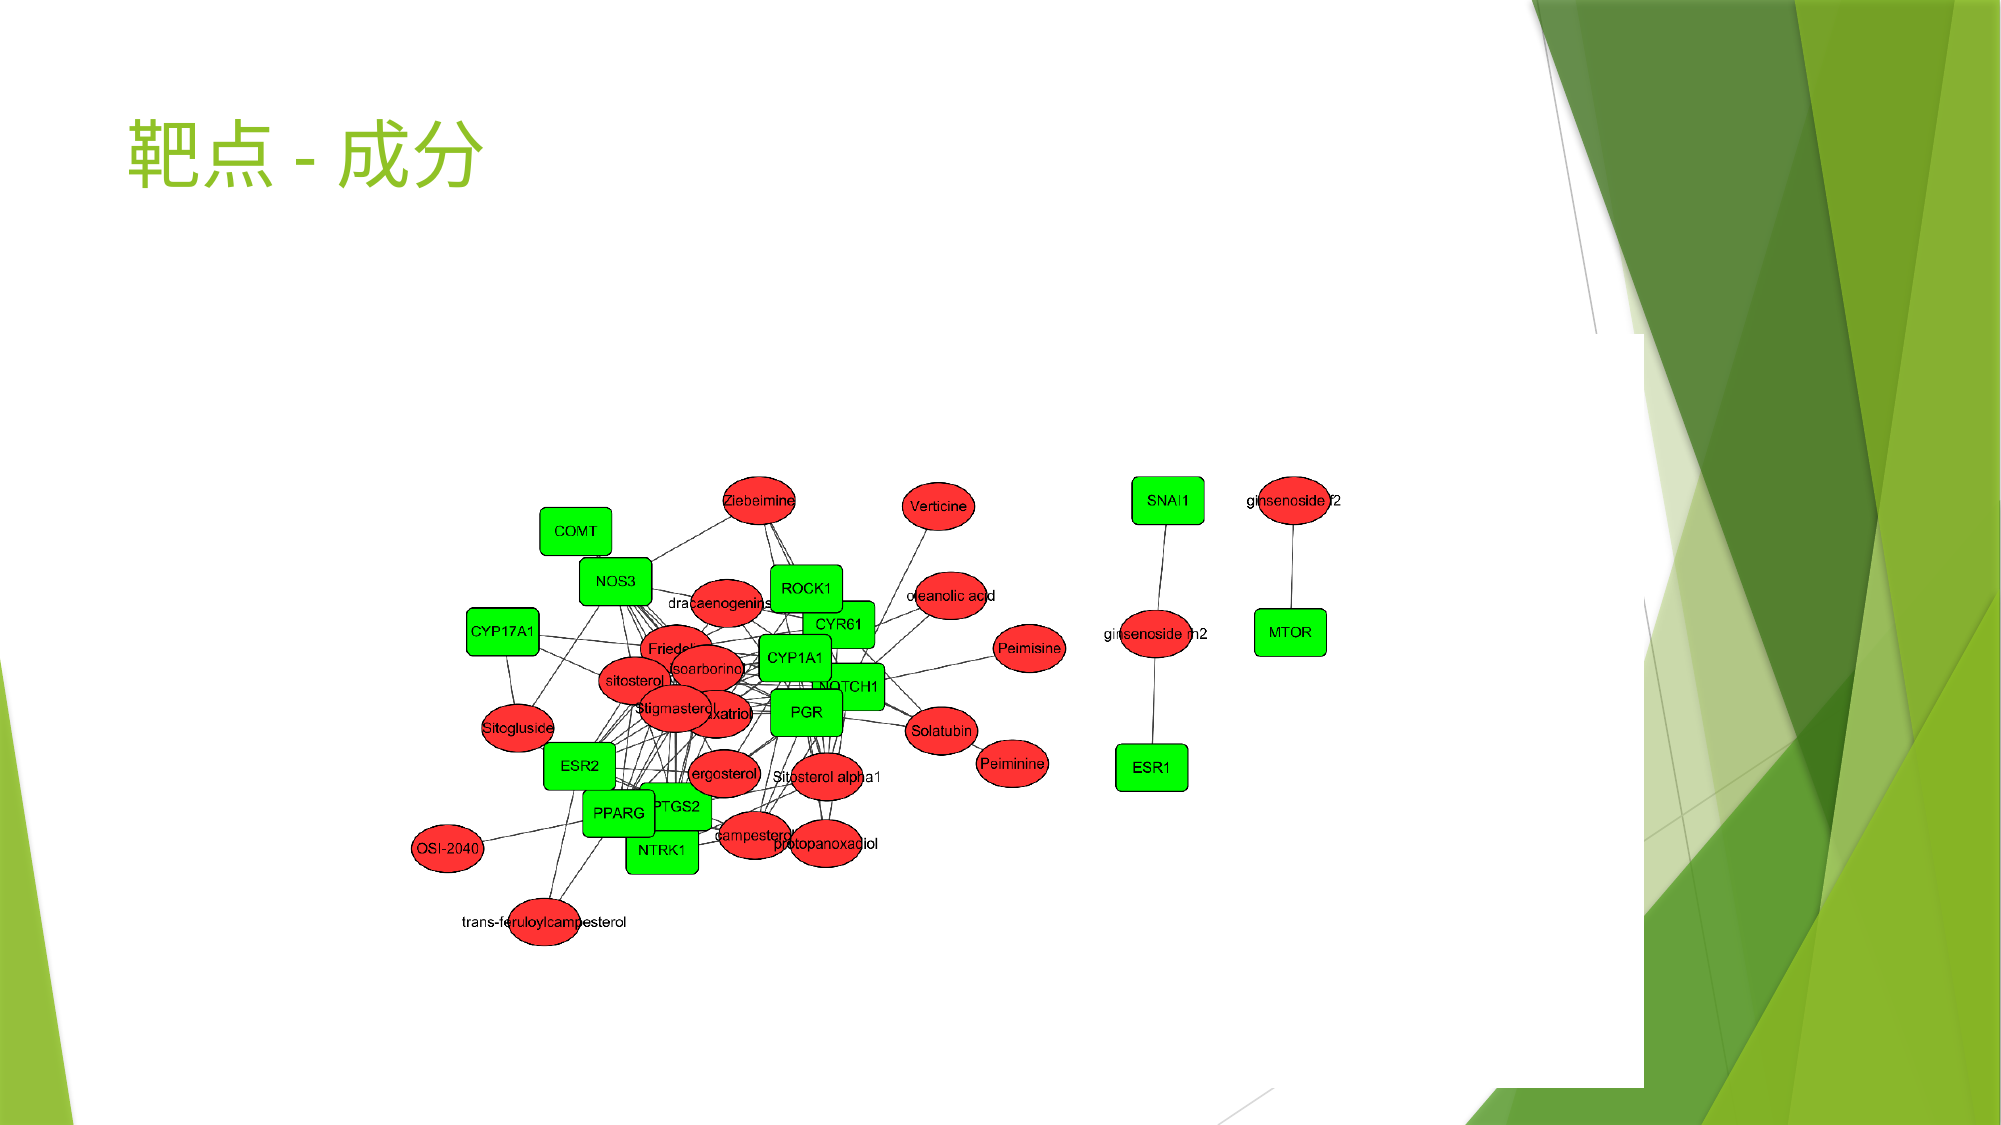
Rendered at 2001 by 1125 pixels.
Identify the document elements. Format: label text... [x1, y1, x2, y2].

title 靶点-成分 [111, 99, 1522, 317]
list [97, 333, 1644, 1088]
